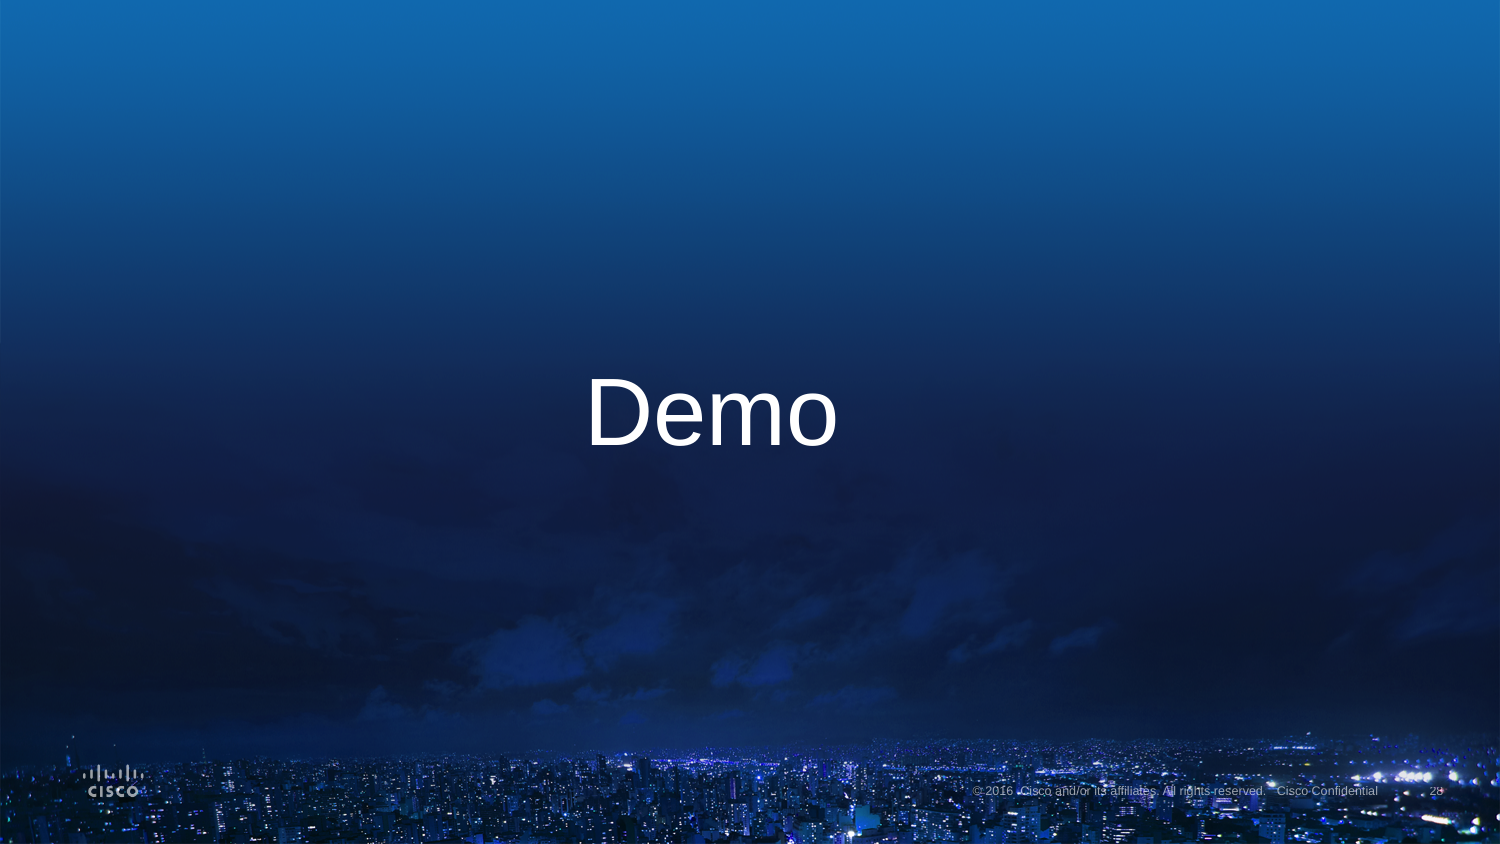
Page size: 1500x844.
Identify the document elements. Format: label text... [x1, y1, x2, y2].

picture [0, 0, 1500, 844]
title Demo [569, 52, 932, 474]
